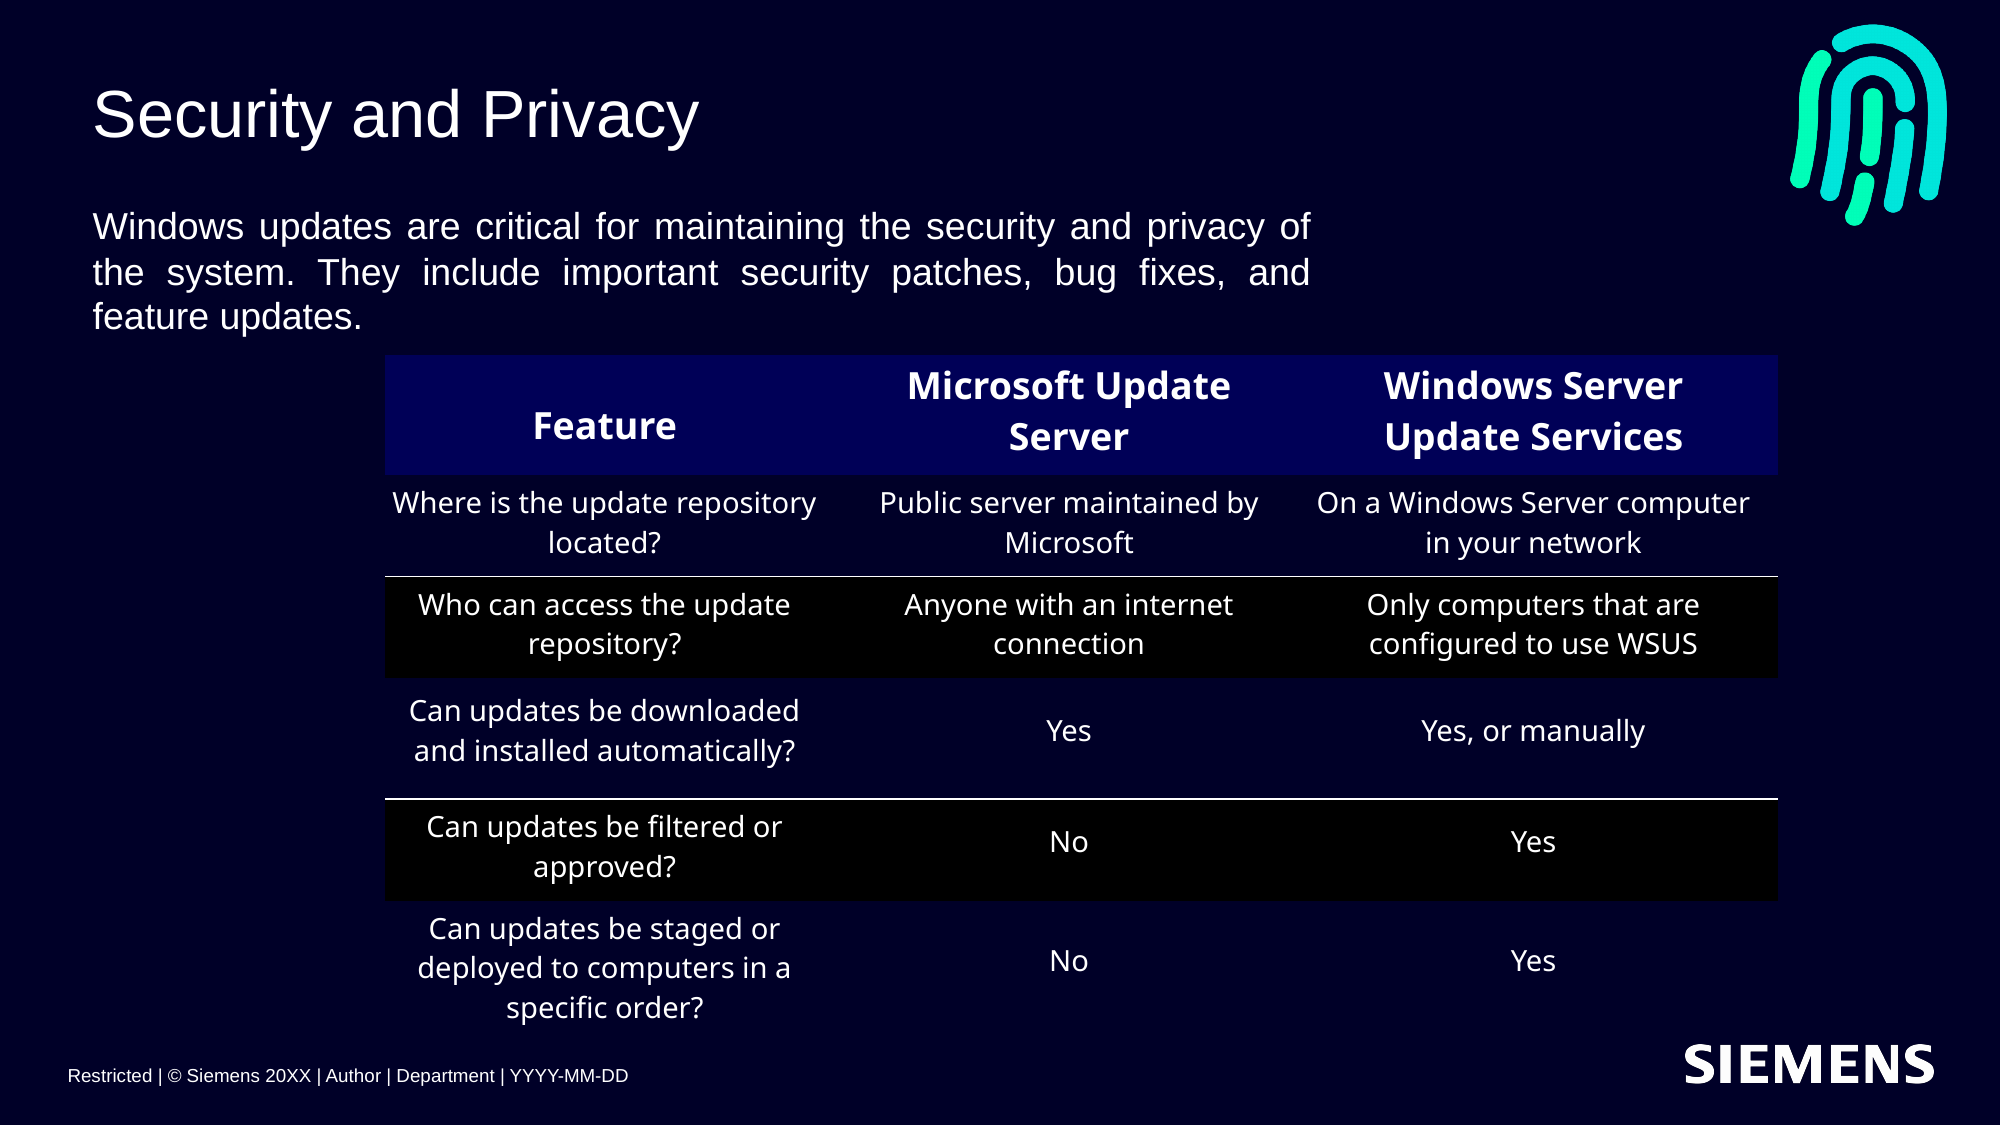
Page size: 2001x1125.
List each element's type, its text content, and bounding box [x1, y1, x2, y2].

table_header Windows Server Update Services [1314, 355, 1778, 475]
table_cell Yes [1314, 901, 1778, 1037]
table_cell Public server maintained by Microsoft [850, 475, 1314, 576]
table_cell Yes, or manually [1314, 678, 1778, 798]
table_cell Can updates be staged or deployed to computers in a specific order? [385, 901, 850, 1037]
table_header Feature [385, 355, 850, 475]
table_cell Who can access the update repository? [385, 577, 850, 678]
table_cell No [850, 800, 1314, 901]
table_cell Yes [1314, 800, 1778, 901]
table_cell No [850, 901, 1314, 1037]
picture [1685, 1044, 1934, 1084]
picture [1790, 24, 1947, 226]
table_cell Yes [850, 678, 1314, 798]
table_cell Only computers that are configured to use WSUS [1314, 577, 1778, 678]
table_cell Anyone with an internet connection [850, 577, 1314, 678]
table_cell On a Windows Server computer in your network [1314, 475, 1778, 576]
text_box Windows updates are critical for maintaining the security and privacy of the system. They include important security patches, bug fixes, and feature updates. [92, 202, 1312, 338]
table_header Microsoft Update Server [850, 355, 1314, 475]
table_cell Can updates be downloaded and installed automatically? [385, 678, 850, 798]
text_box Security and Privacy [92, 71, 862, 152]
table_cell Where is the update repository located? [385, 475, 850, 576]
footer Restricted | © Siemens 20XX | Author | Department | YYYY-MM-DD [67, 1035, 1592, 1125]
table_cell Can updates be filtered or approved? [385, 800, 850, 901]
